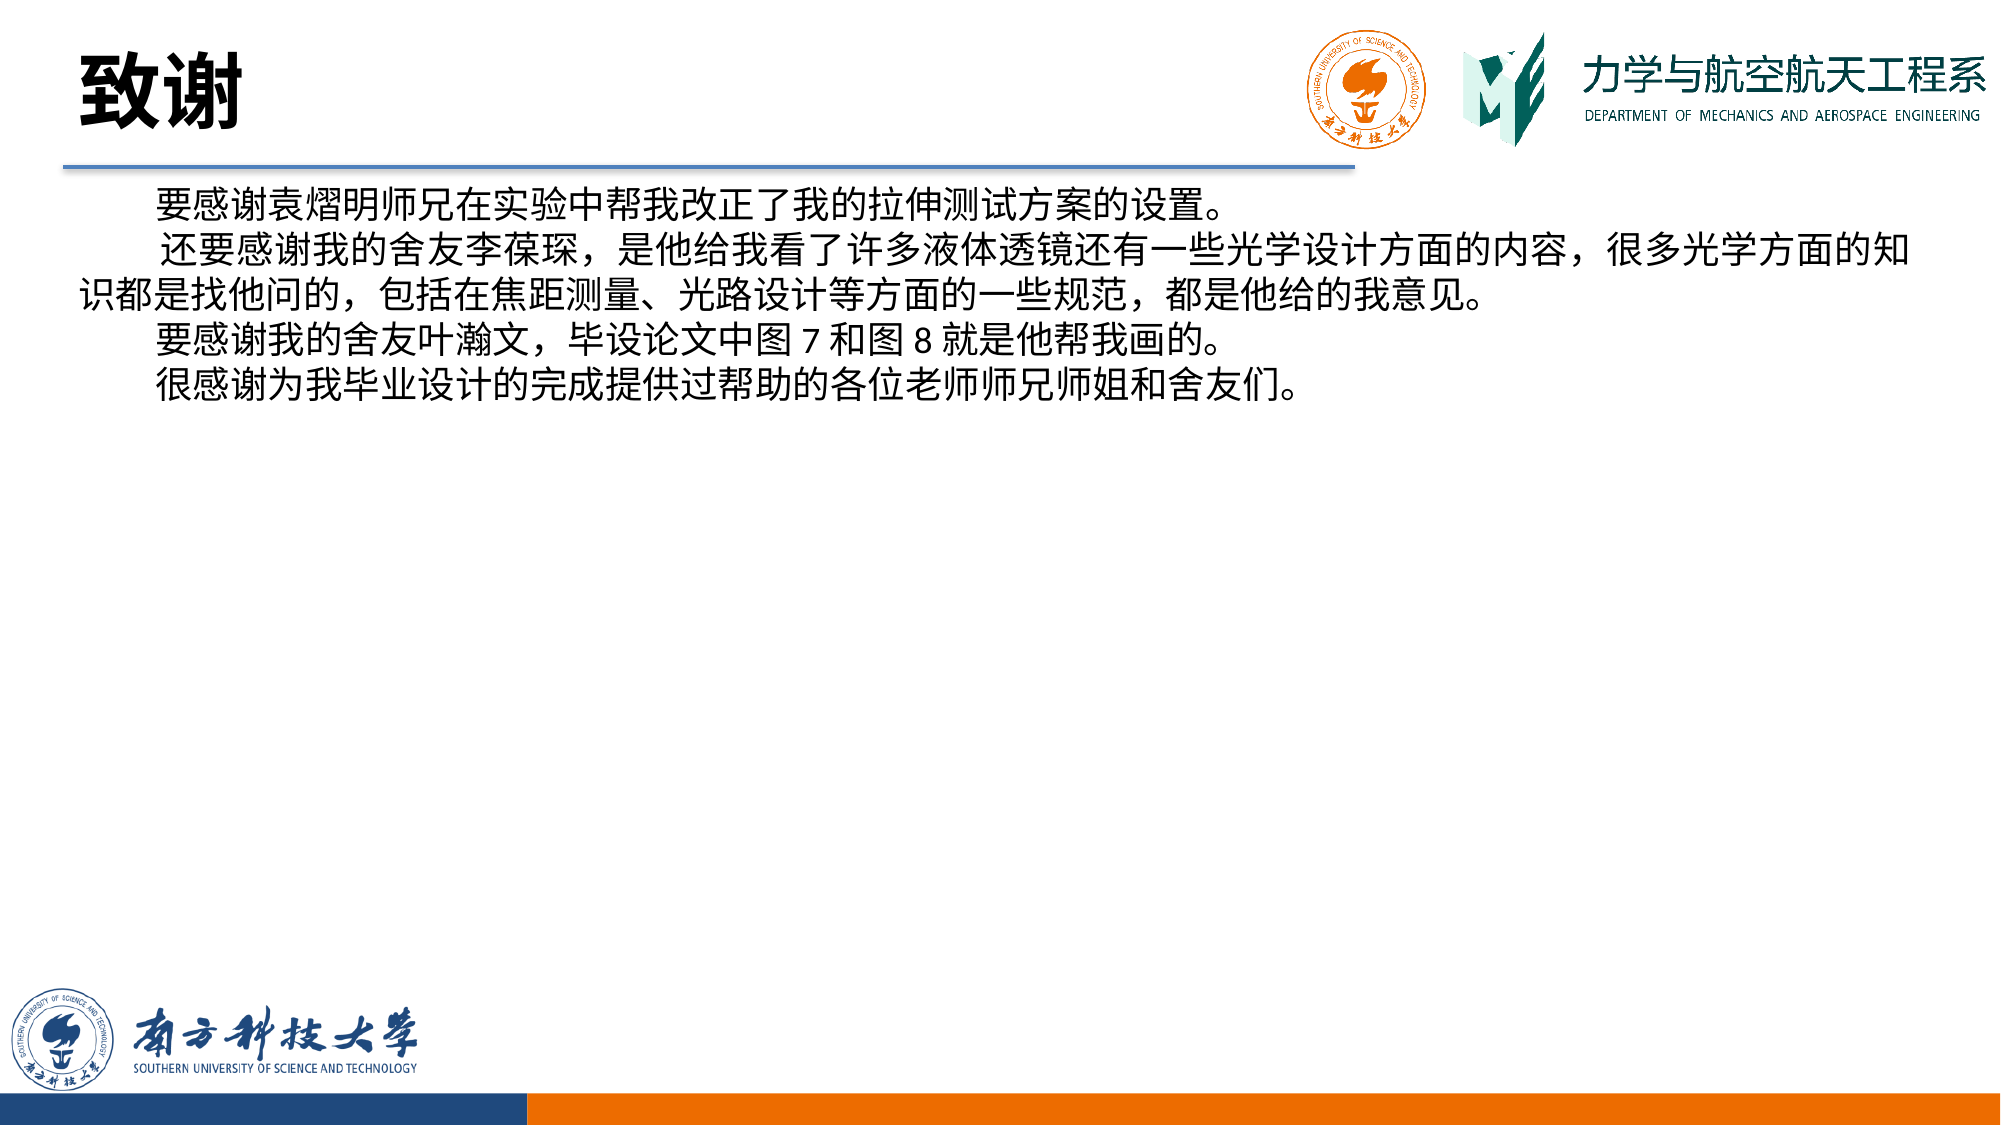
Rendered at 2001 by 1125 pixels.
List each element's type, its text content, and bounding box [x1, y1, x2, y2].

picture [1289, 22, 2000, 158]
text_box 要感谢袁熠明师兄在实验中帮我改正了我的拉伸测试方案的设置。 还要感谢我的舍友李葆琛，是他给我看了许多液体透镜还有一些光学设计方面的内容，很多光学方面的知识都是找他问的，包括在焦距测量、光路设计等方面的一些规范，都是他给的我意见。 要感谢我的舍友叶瀚文，毕设论文中图7和图8就是他帮我画的。 很感谢为我毕业设计的完成提供过帮助的各位老师师兄师姐和舍友们。 [63, 173, 1926, 459]
picture [0, 985, 427, 1093]
title 致谢 [63, 31, 1123, 162]
